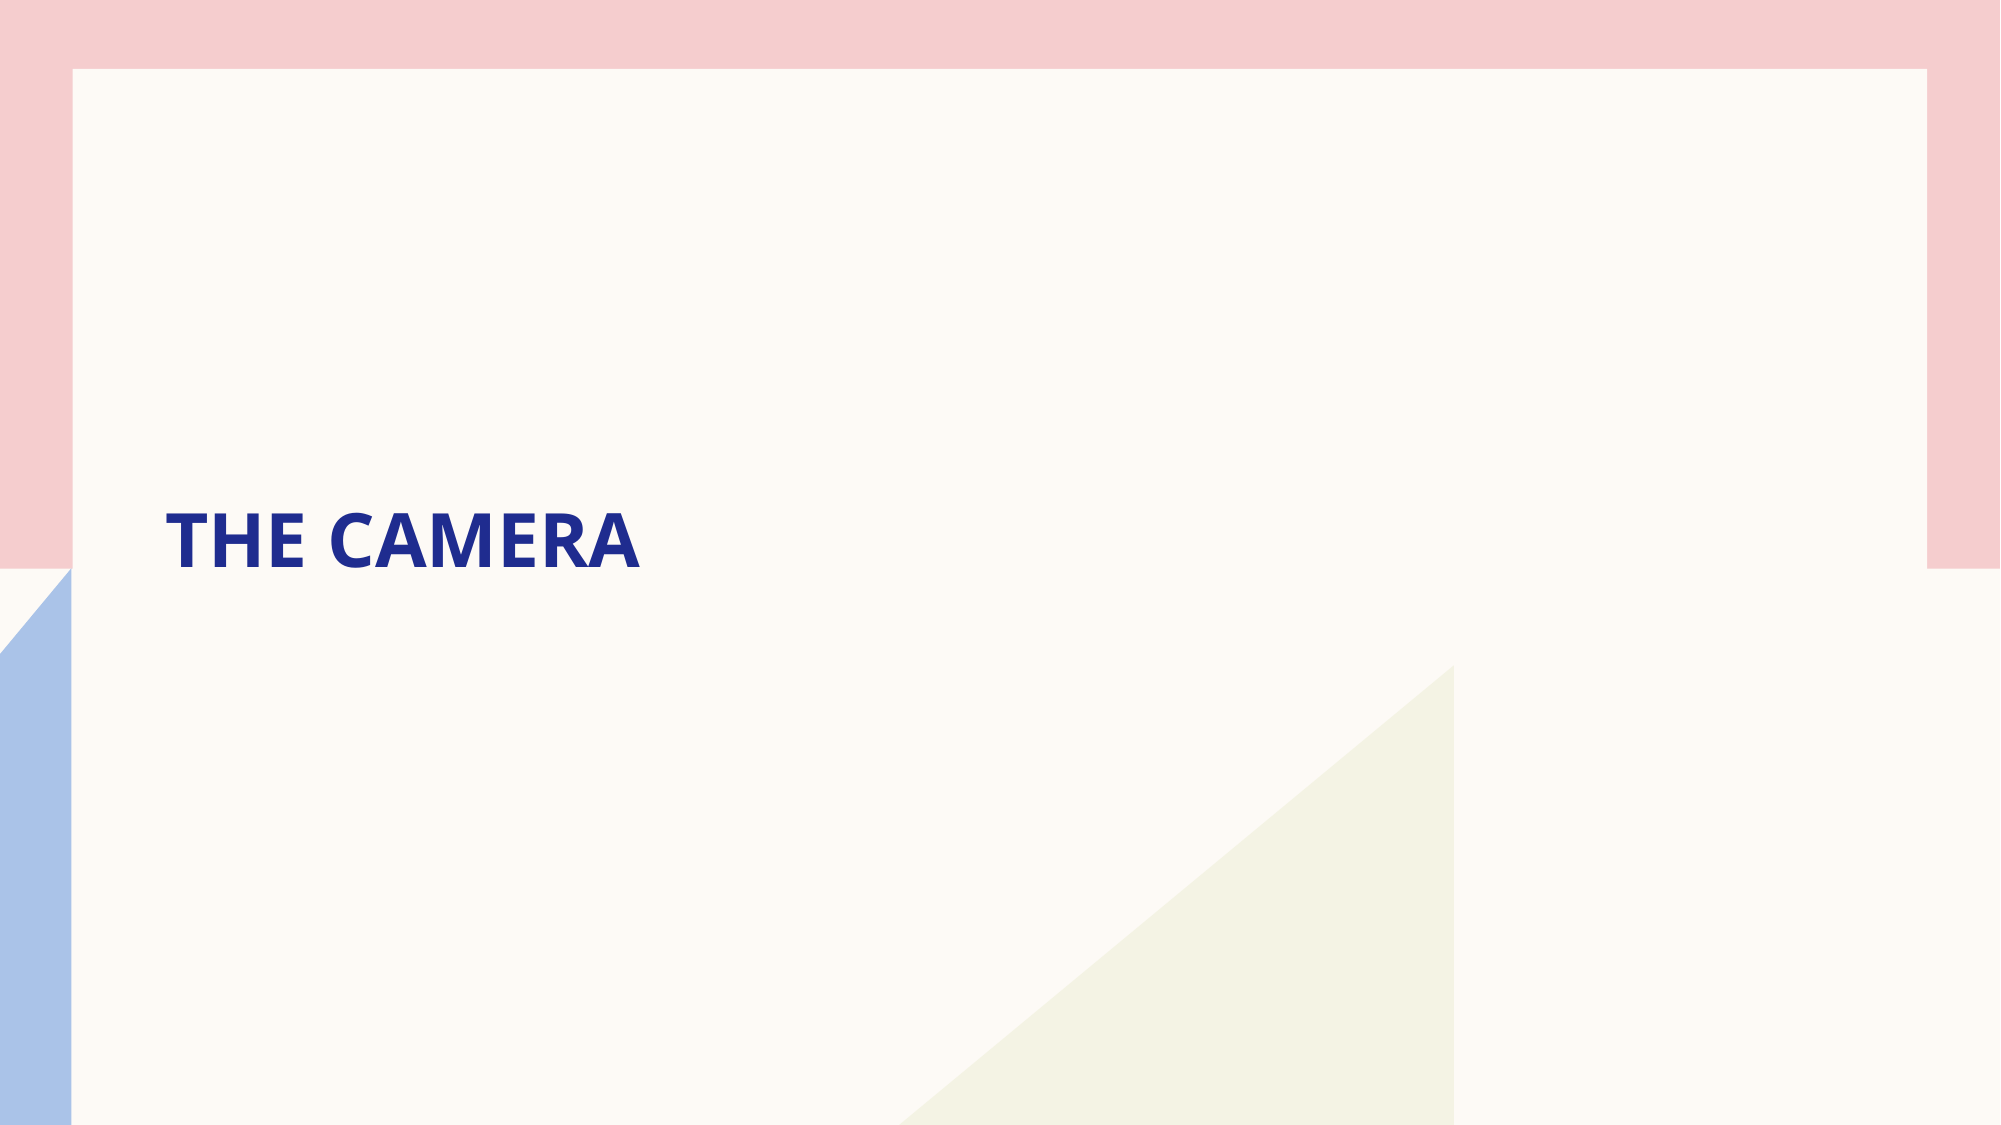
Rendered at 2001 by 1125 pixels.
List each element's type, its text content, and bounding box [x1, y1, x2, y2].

title The Camera [150, 173, 1013, 583]
